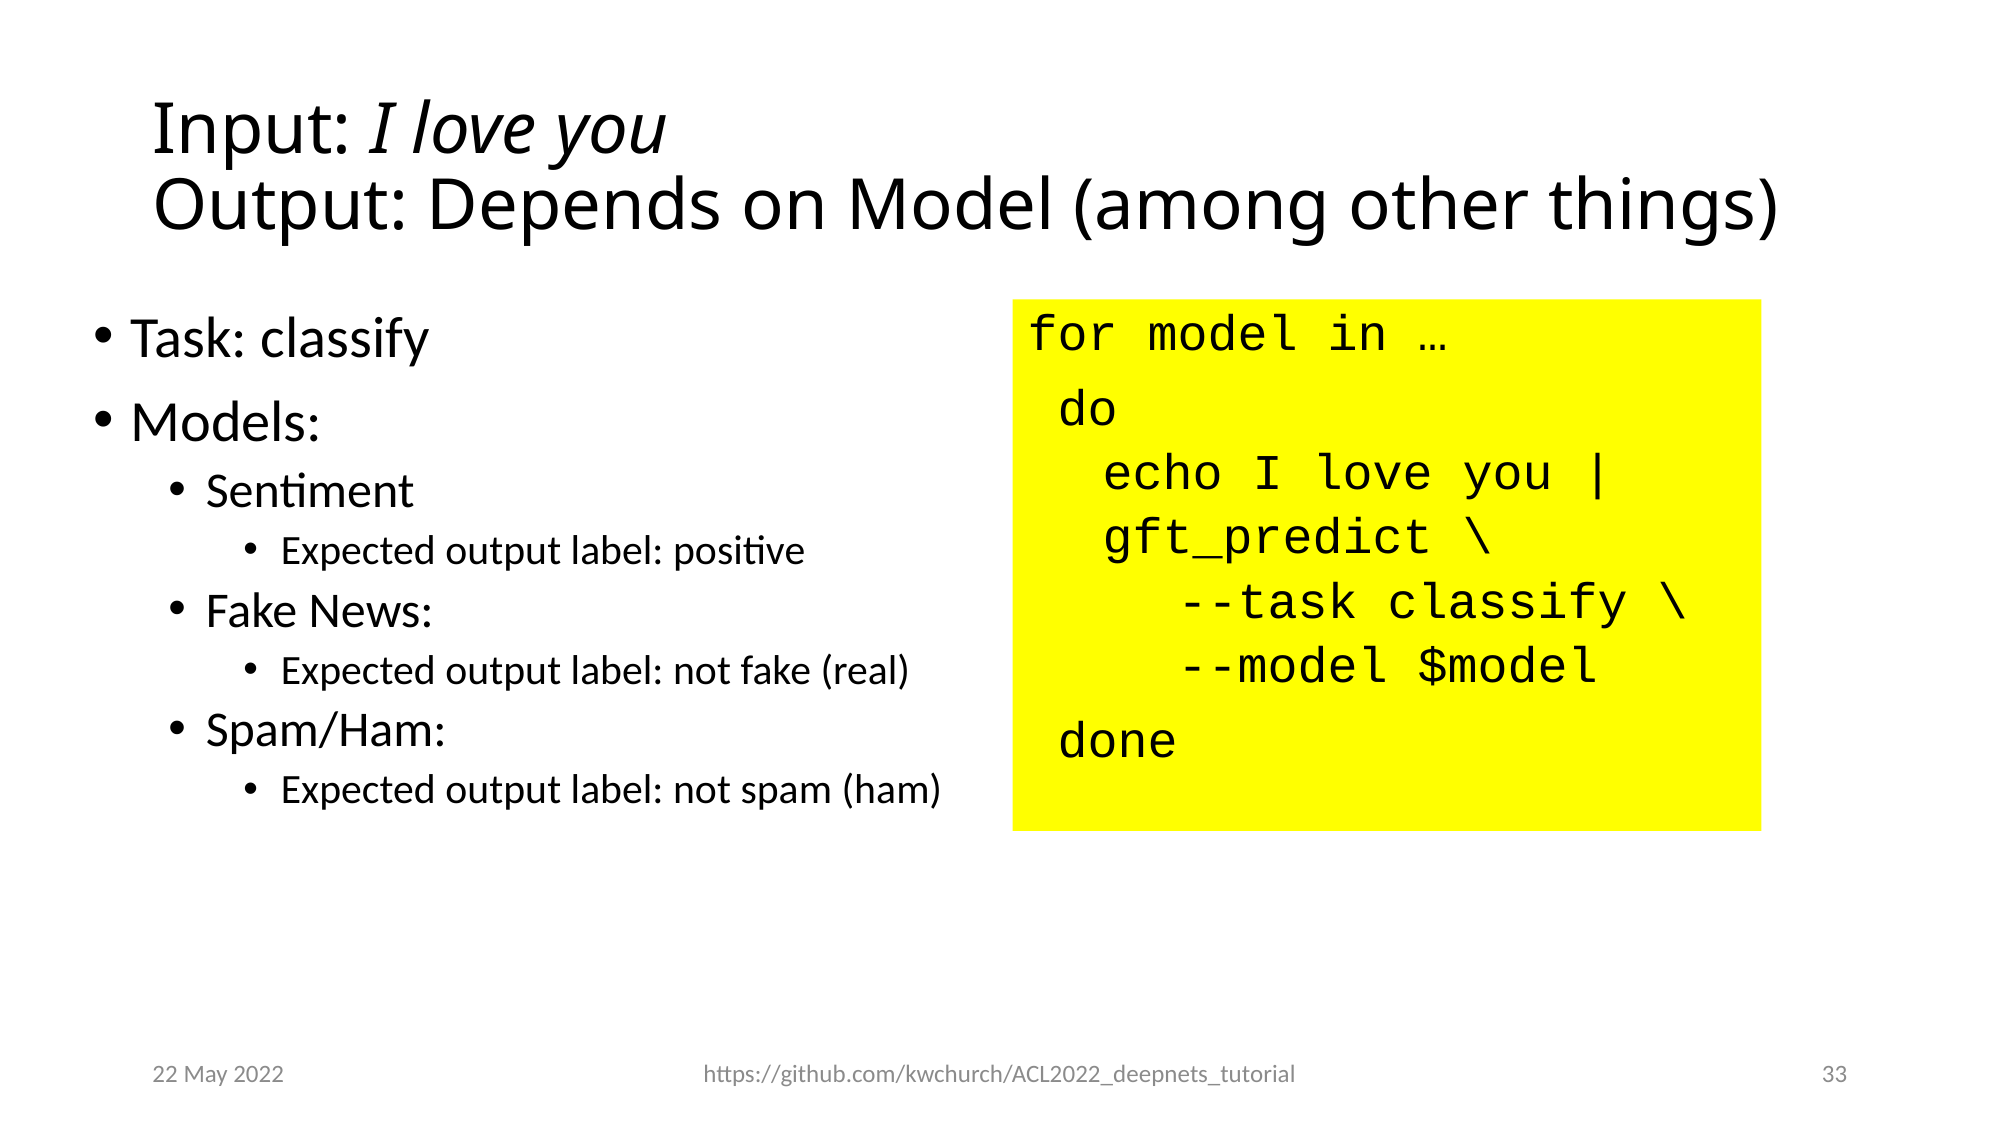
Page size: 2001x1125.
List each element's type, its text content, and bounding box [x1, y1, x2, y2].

footer https://github.com/kwchurch/ACL2022_deepnets_tutorial [662, 1042, 1338, 1103]
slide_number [137, 1042, 588, 1103]
list Task: classify Models: Sentiment Expected output label: positive Fake News: Expected output label: not fake (real) Spam/Ham: Expected output label: not spam (ham) [78, 299, 1000, 1014]
title Input: I love you Output: Depends on Model (among other things) [137, 59, 1863, 278]
slide_number 33 [1412, 1042, 1863, 1103]
list for model in … do echo I love you | gft_predict \ --task classify \ --model $model done [1012, 299, 1762, 831]
